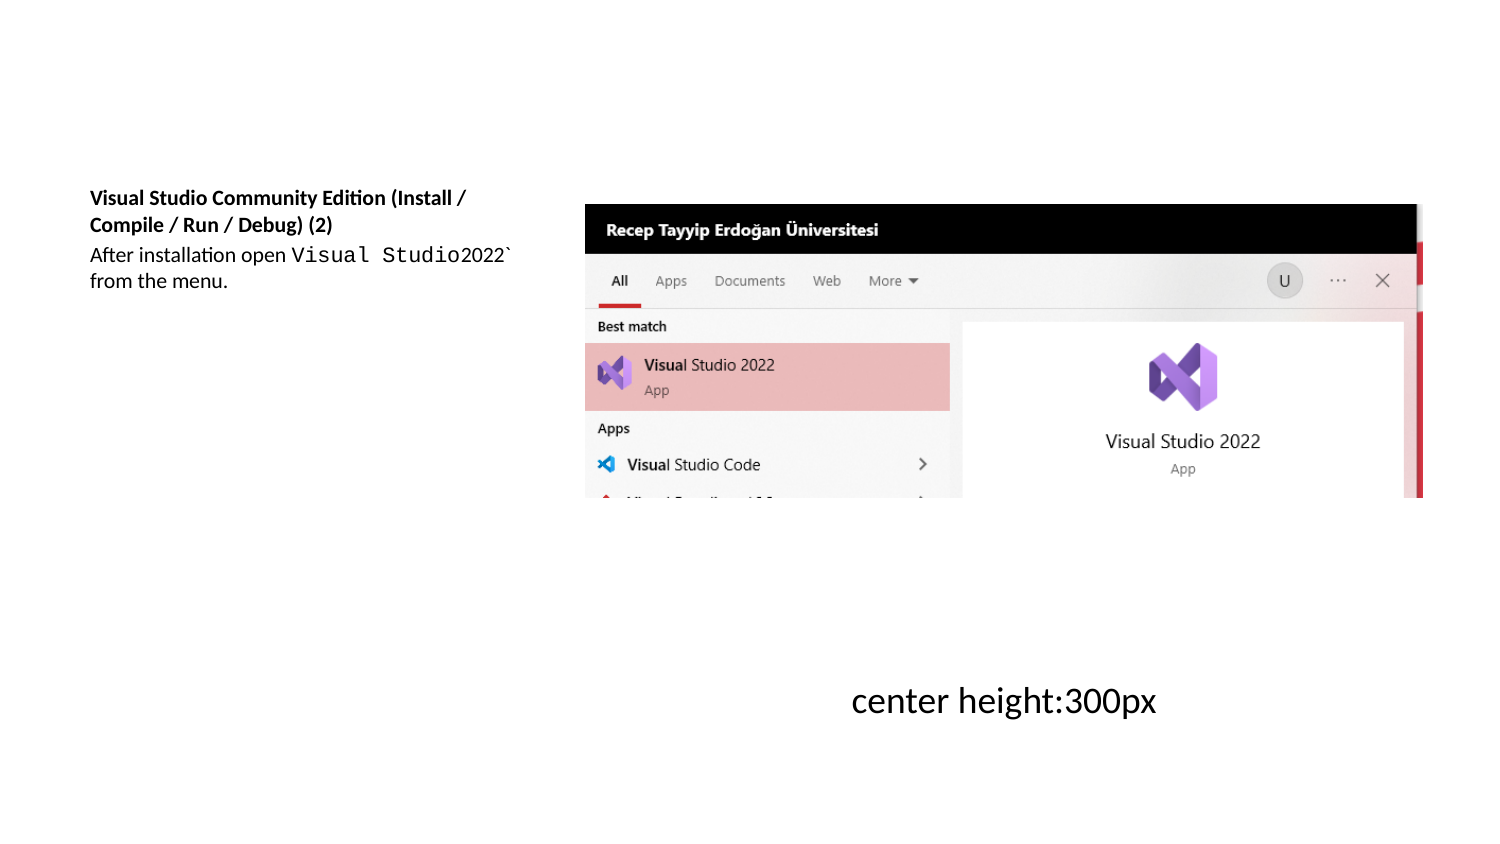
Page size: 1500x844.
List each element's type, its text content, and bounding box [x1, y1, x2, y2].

picture [585, 203, 1424, 499]
text_box center height:300px [585, 668, 1423, 753]
list Visual Studio Community Edition (Install / Compile / Run / Debug) (2) After installation open Visual Studio2022` from the menu. [75, 176, 569, 754]
